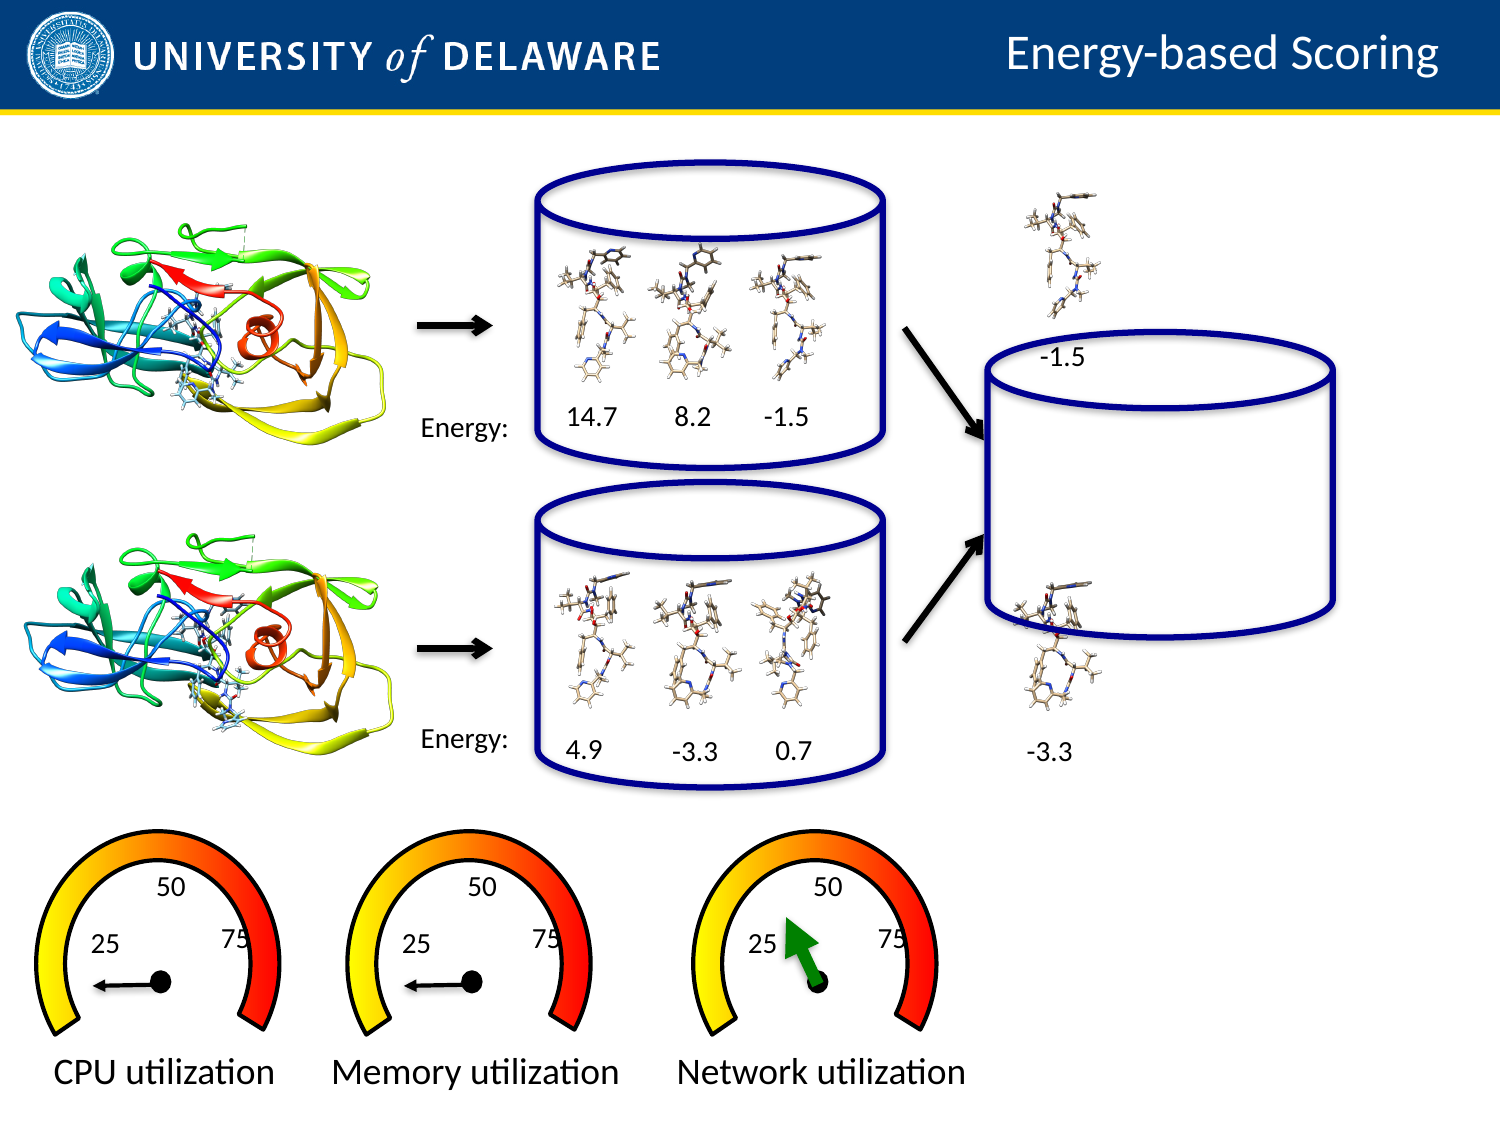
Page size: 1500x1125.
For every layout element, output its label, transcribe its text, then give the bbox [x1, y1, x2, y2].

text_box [659, 830, 985, 1101]
text_box Energy: [421, 711, 525, 762]
text_box -3.3 [1011, 734, 1090, 775]
text_box [536, 161, 884, 469]
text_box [989, 333, 1331, 407]
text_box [904, 327, 985, 441]
text_box Energy-based Scoring [990, 12, 1455, 88]
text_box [539, 164, 881, 229]
picture [0, 0, 1500, 1125]
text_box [539, 483, 881, 556]
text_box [785, 916, 819, 985]
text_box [314, 830, 638, 1101]
text_box [986, 331, 1334, 639]
text_box [536, 481, 884, 789]
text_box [35, 830, 293, 1101]
text_box Energy: [421, 400, 525, 451]
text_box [904, 533, 985, 643]
